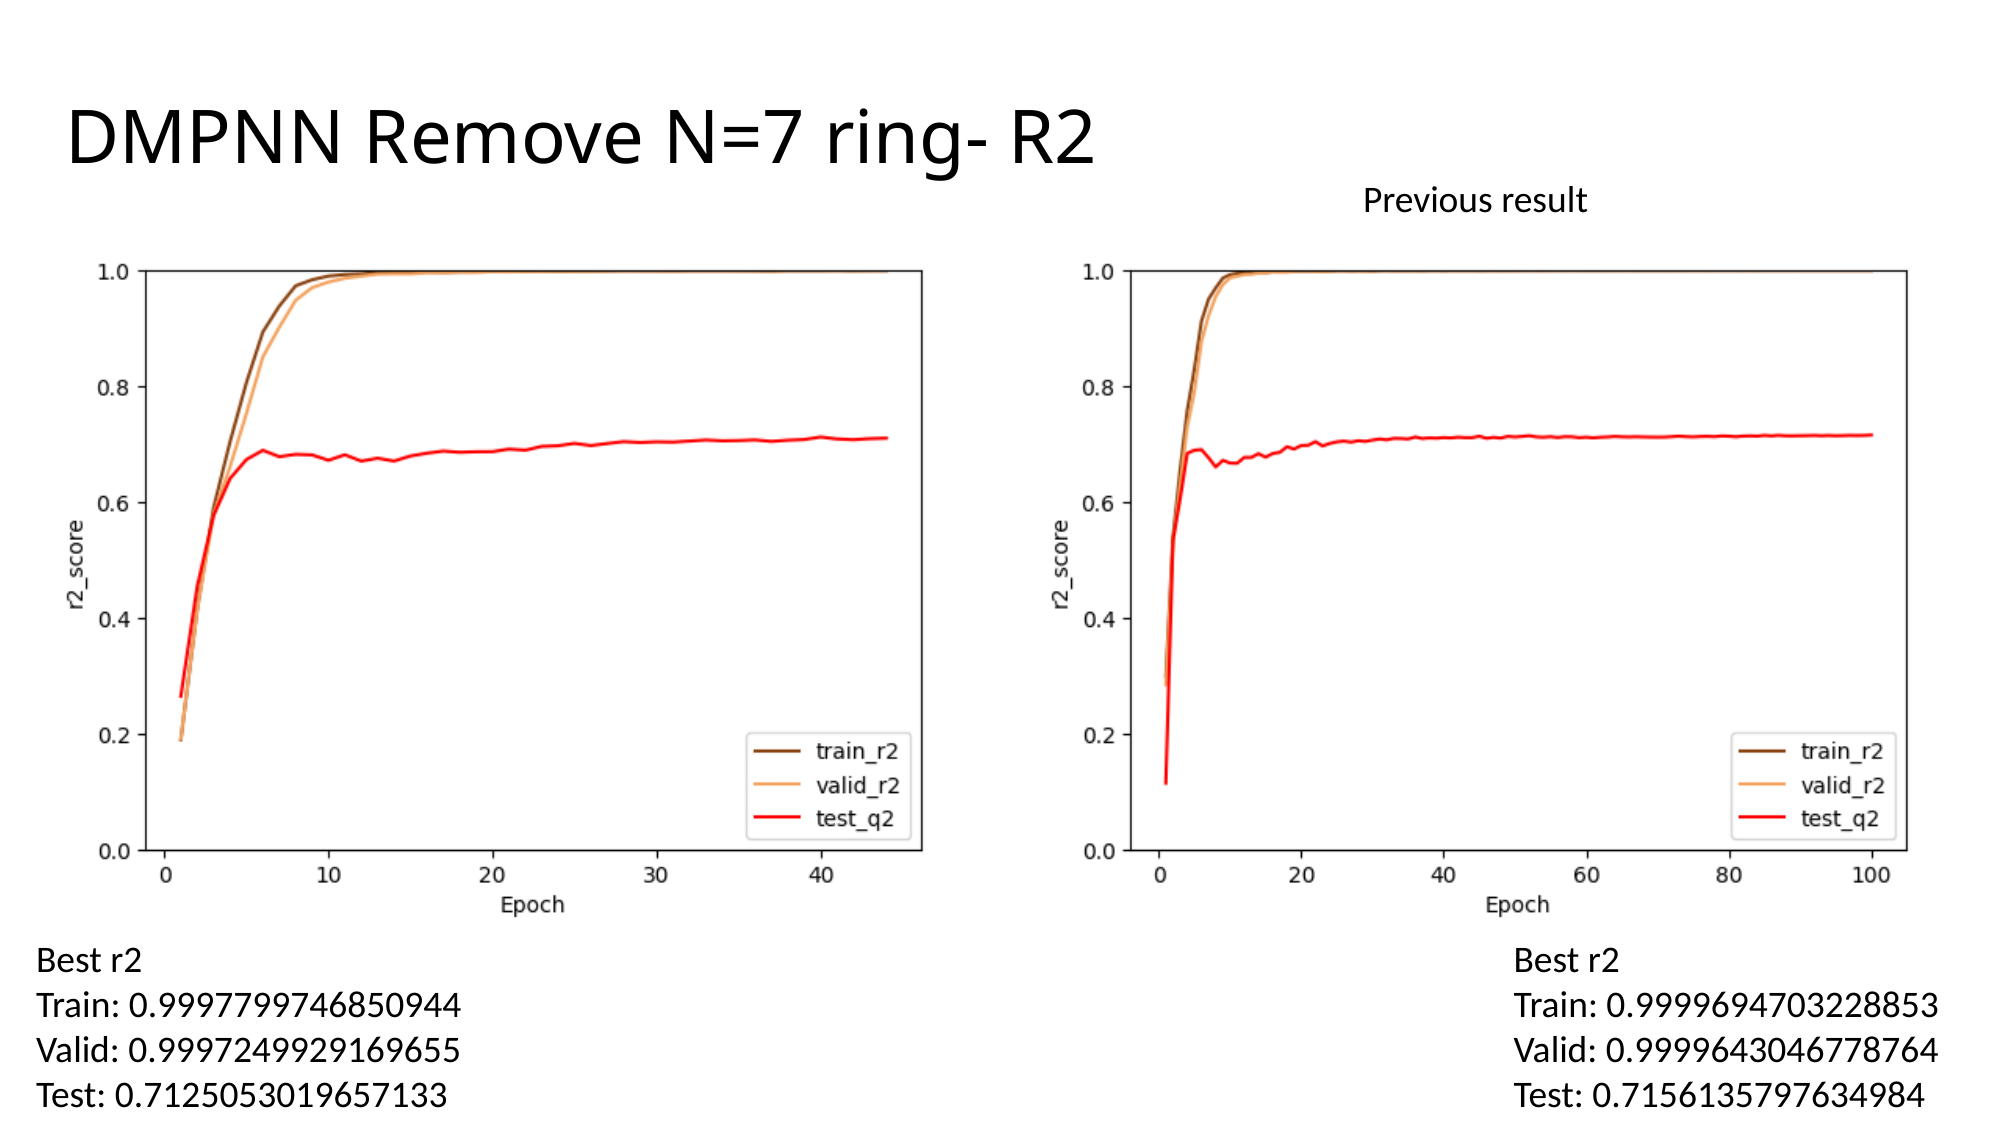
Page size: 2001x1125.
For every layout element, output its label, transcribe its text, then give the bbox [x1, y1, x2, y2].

text_box Best r2 Train: 0.9999694703228853 Valid: 0.9999643046778764 Test: 0.7156135797634984 [1498, 928, 1979, 1123]
text_box Best r2 Train: 0.9997799746850944 Valid: 0.9997249929169655 Test: 0.7125053019657133 [21, 928, 1022, 1123]
title DMPNN Remove N=7 ring- R2 [50, 65, 1154, 213]
text_box Previous result [1348, 167, 1626, 228]
picture [50, 247, 937, 933]
picture [1035, 247, 1922, 933]
